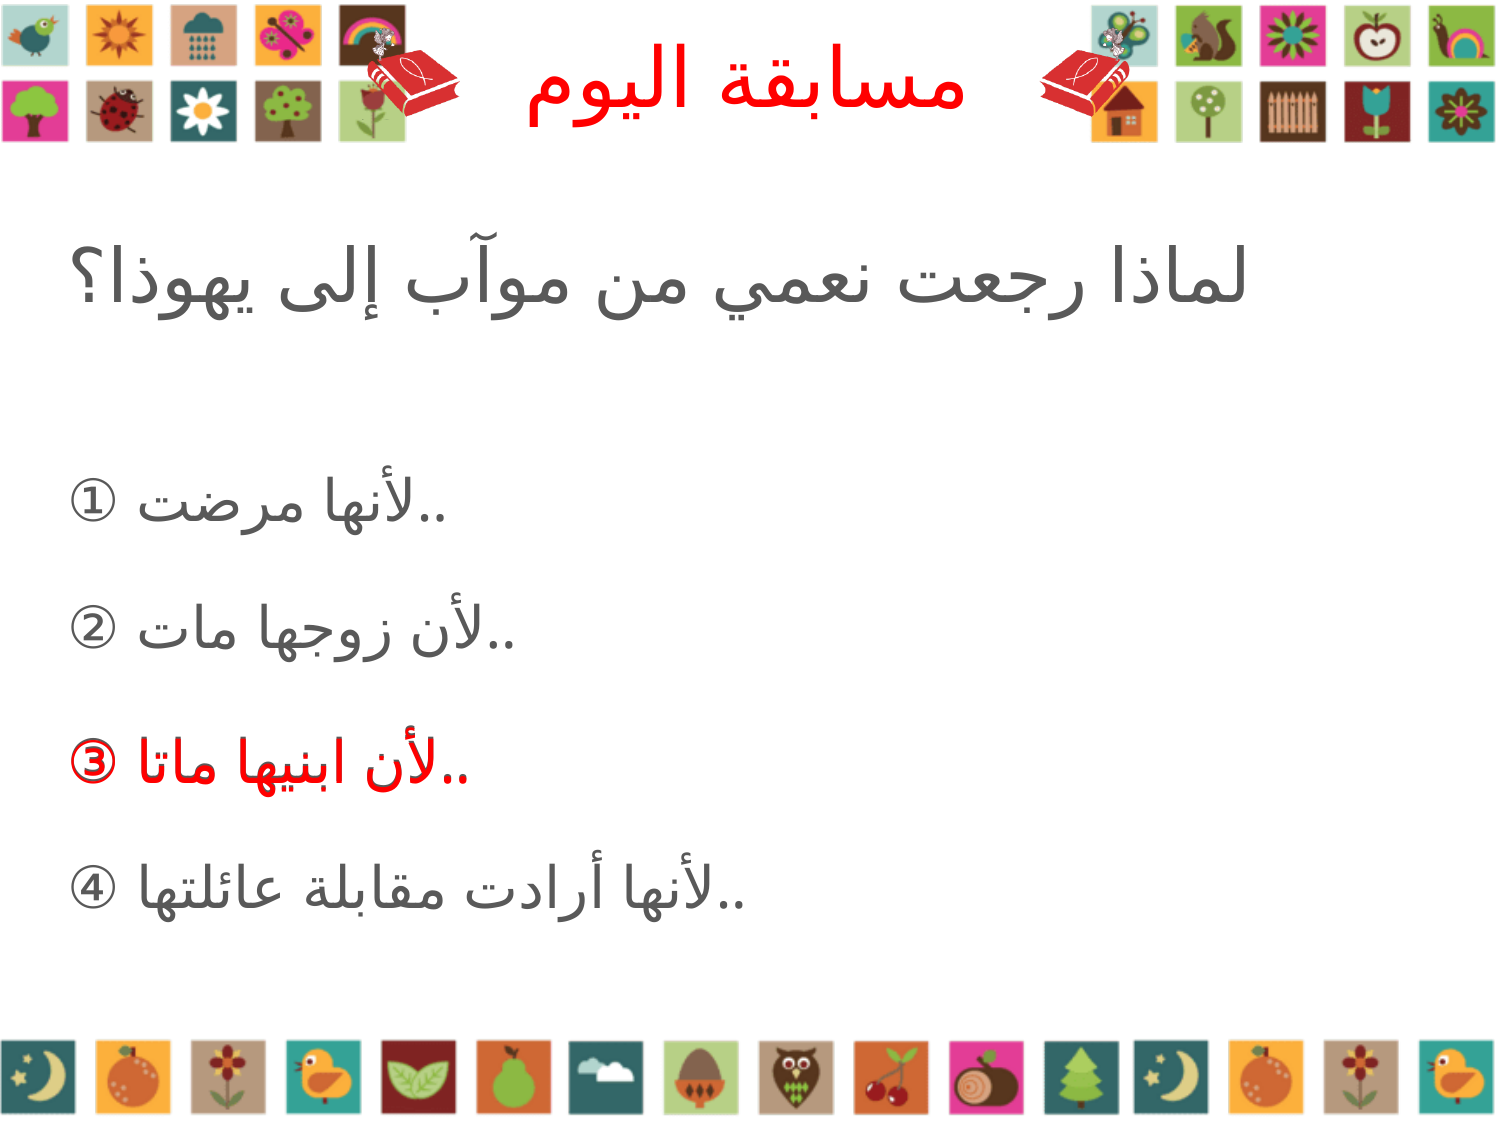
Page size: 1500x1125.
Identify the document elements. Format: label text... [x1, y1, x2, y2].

text_box ③ لأن ابنيها ماتا.. [53, 718, 1483, 803]
text_box ① لأنها مرضت.. [53, 456, 1436, 541]
picture [1008, 3, 1500, 150]
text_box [0, 1028, 1500, 1118]
text_box ④ لأنها أرادت مقابلة عائلتها.. [53, 842, 1483, 928]
text_box ② لأن زوجها مات.. [53, 582, 1436, 668]
text_box مسابقة اليوم [425, 16, 1078, 131]
text_box لماذا رجعت نعمي من موآب إلى يهوذا؟ [53, 219, 1436, 325]
picture [0, 3, 492, 150]
